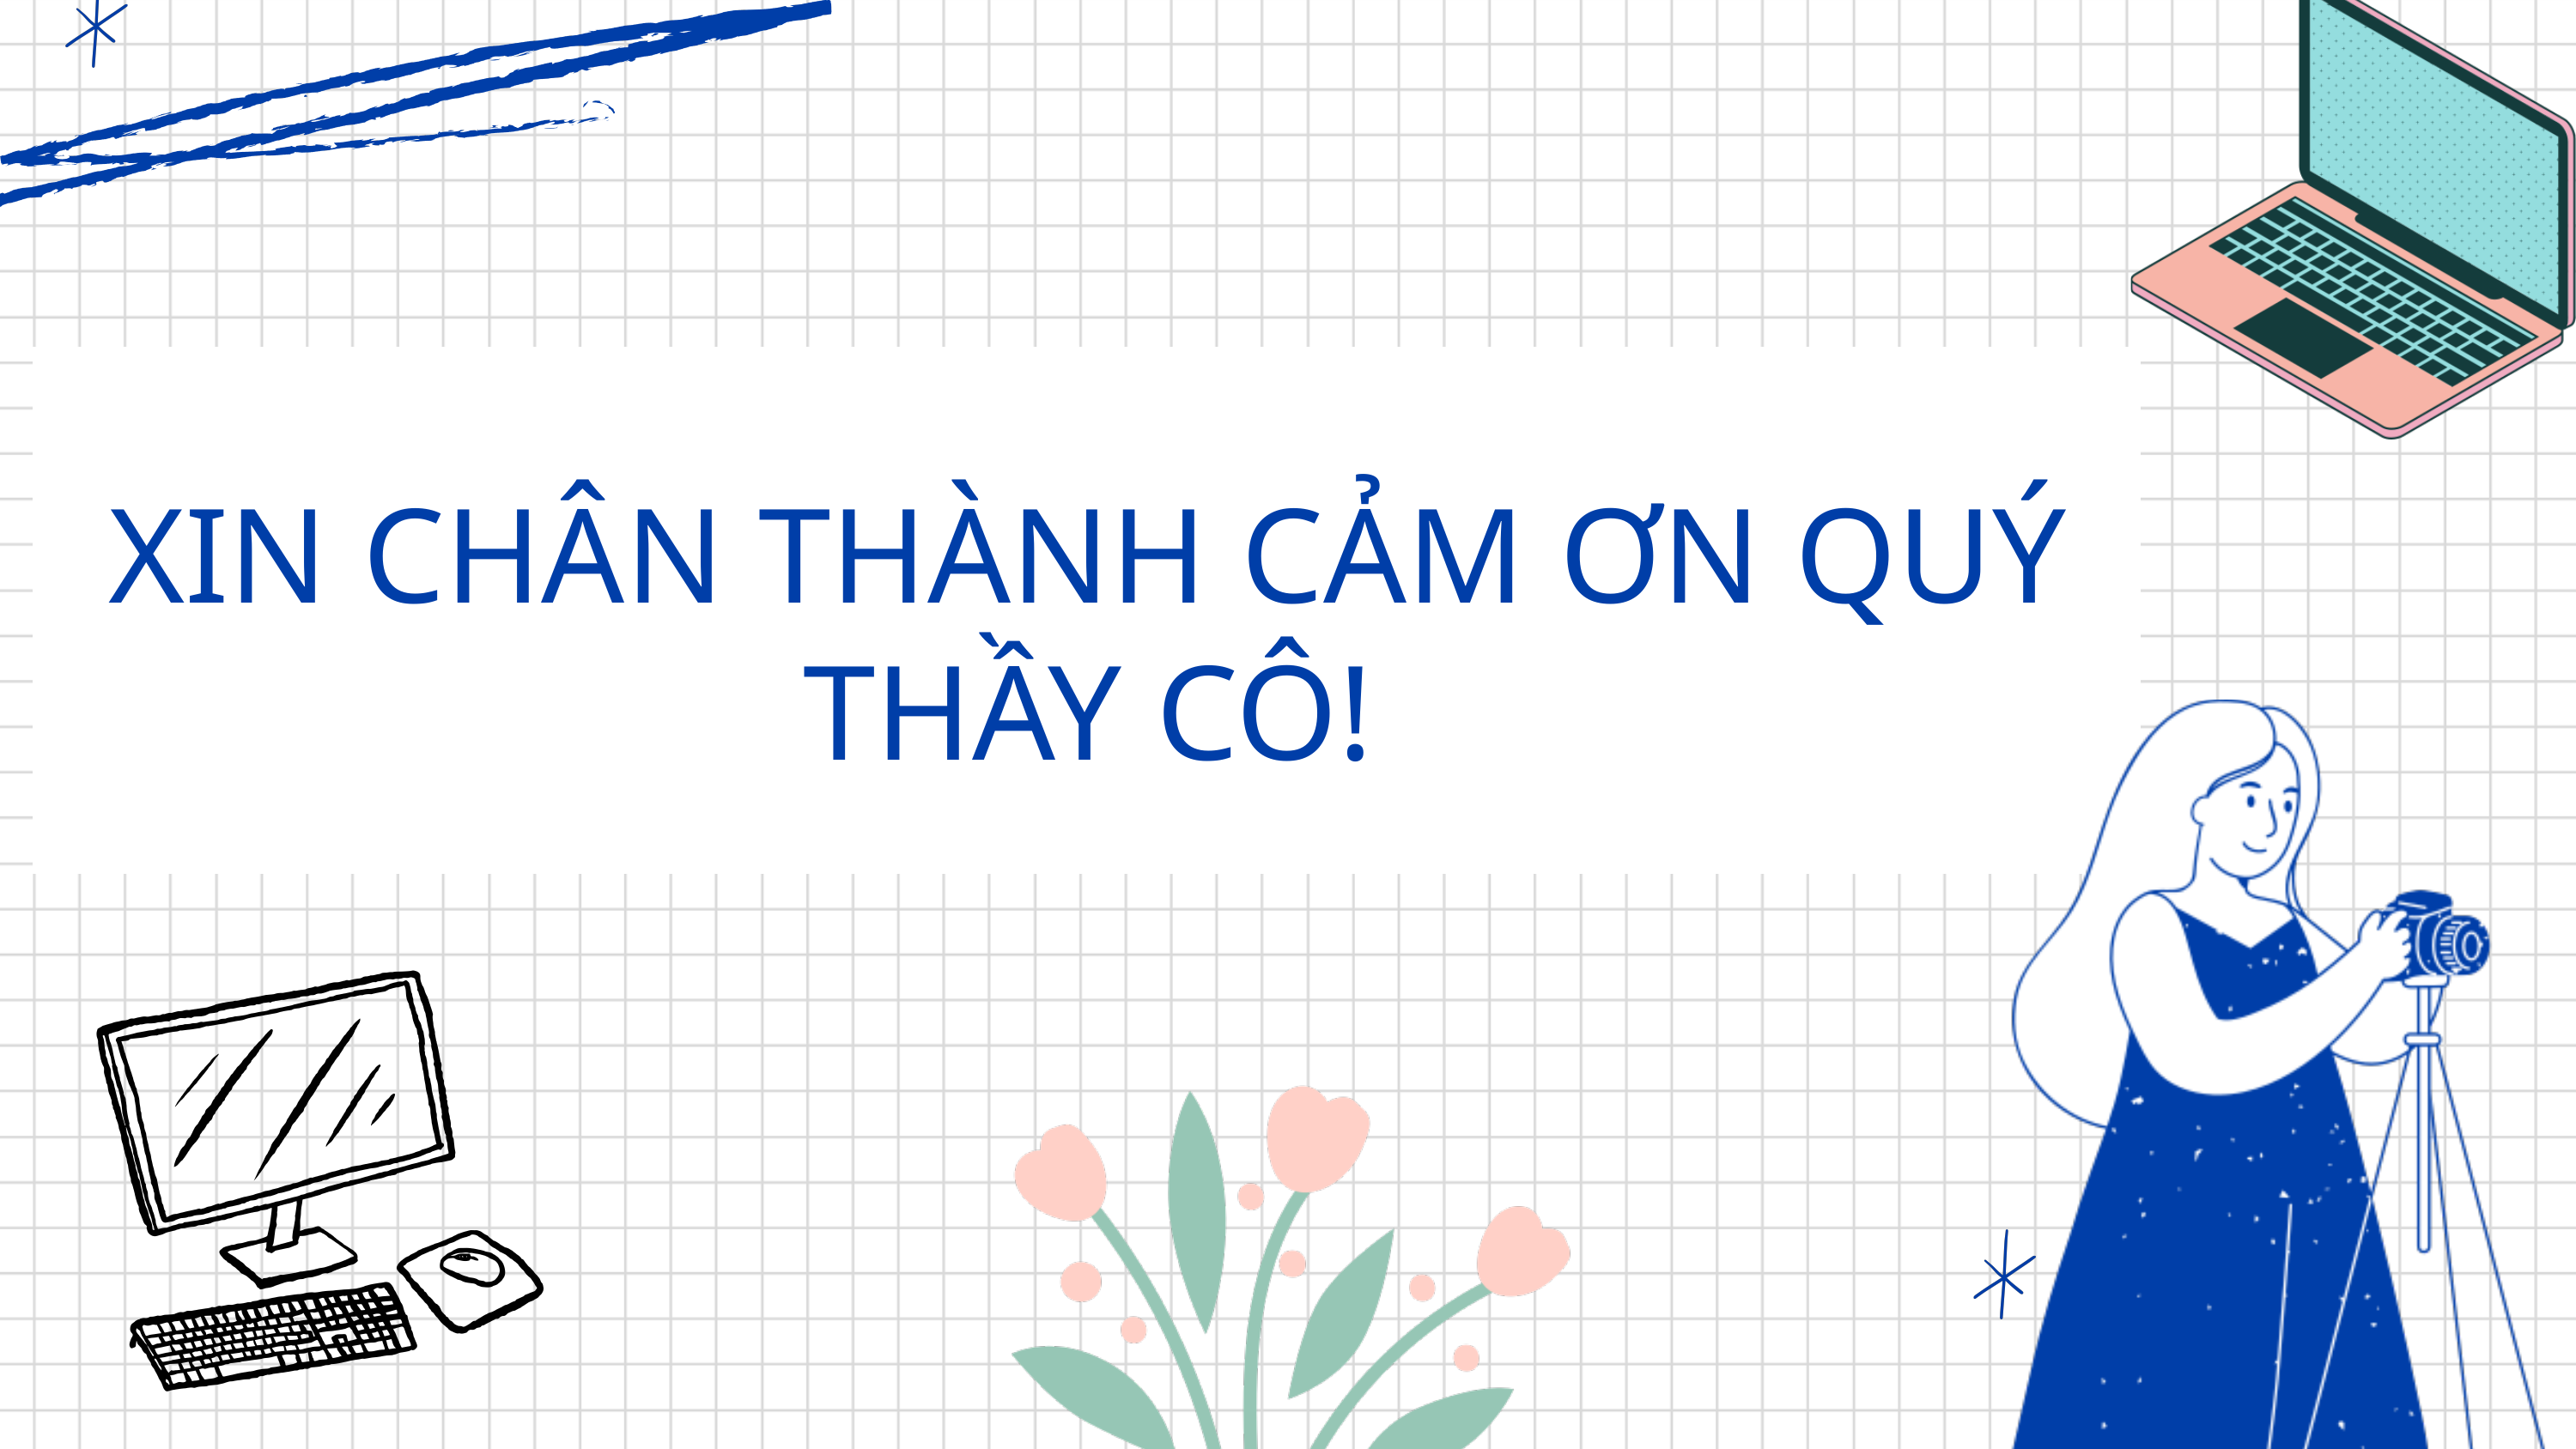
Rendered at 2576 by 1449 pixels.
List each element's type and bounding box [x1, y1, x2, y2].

text_box [96, 970, 544, 1391]
text_box [2004, 700, 2576, 1449]
text_box [65, 0, 128, 68]
text_box [2130, 0, 2576, 440]
text_box [0, 0, 832, 229]
text_box [2148, 440, 2576, 700]
text_box [1973, 1229, 2036, 1319]
text_box [32, 347, 2141, 875]
text_box [1000, 1070, 1578, 1449]
text_box [0, 0, 2130, 1449]
